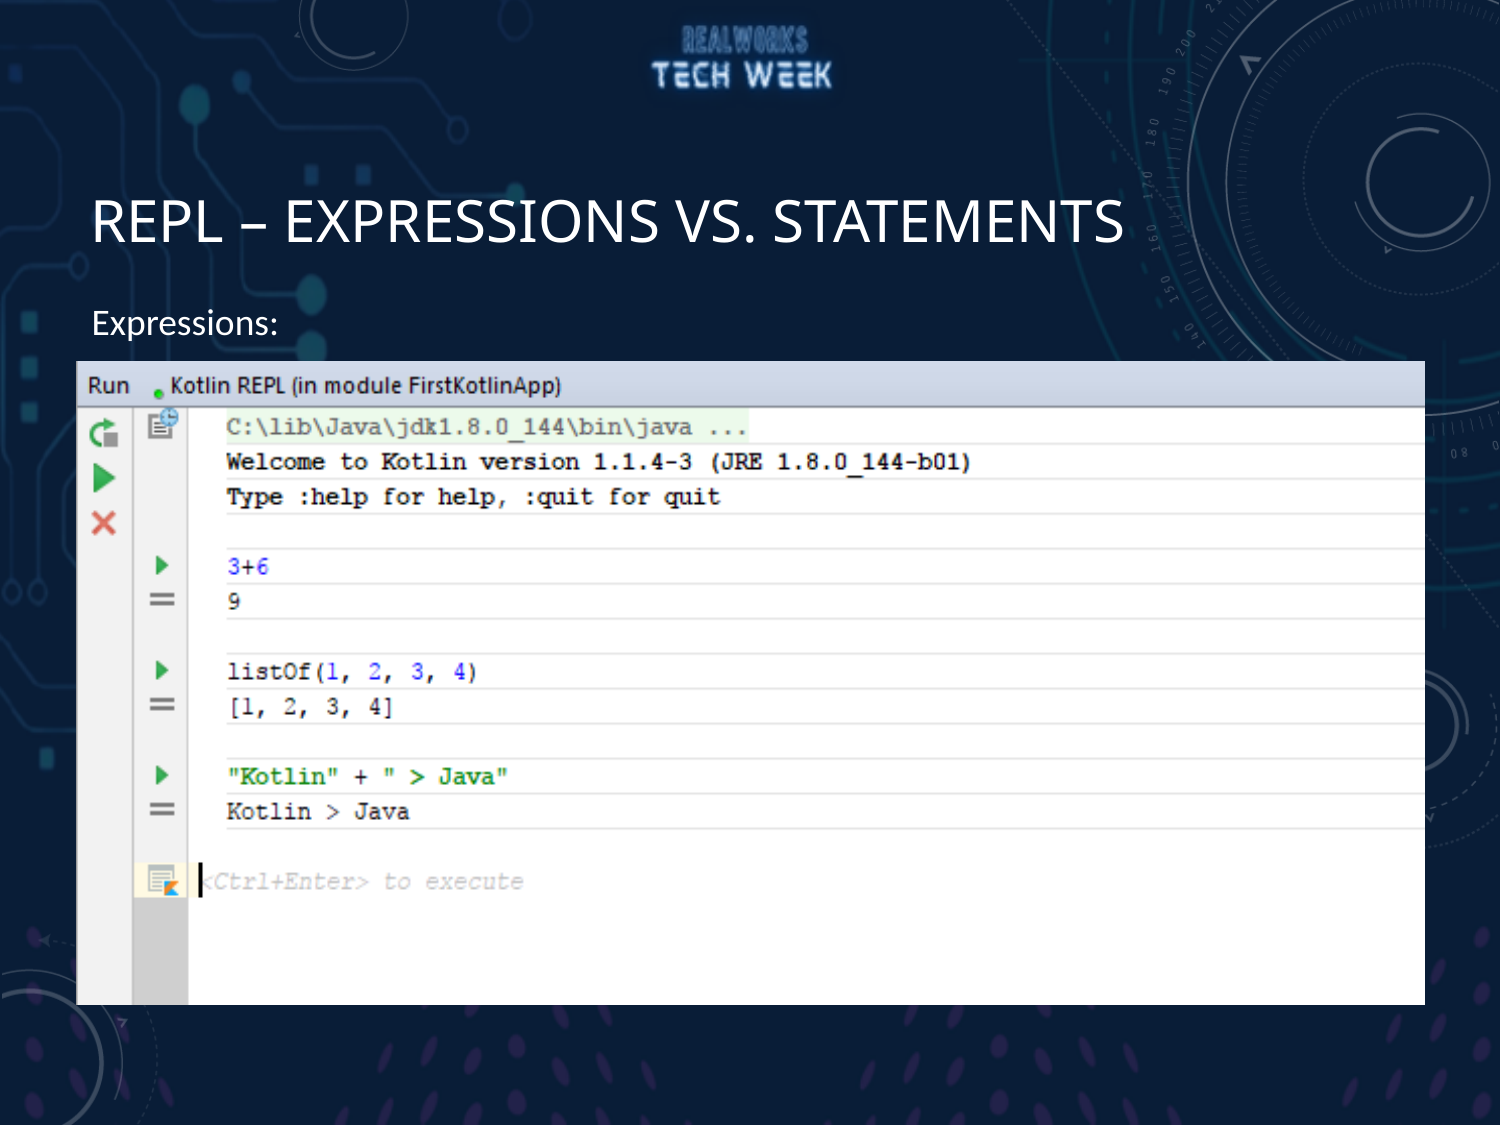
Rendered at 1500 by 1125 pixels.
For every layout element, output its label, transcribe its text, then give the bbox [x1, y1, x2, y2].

title REPL – Expressions vs. Statements [75, 99, 1350, 339]
picture [0, 0, 1500, 1125]
list Expressions: [76, 179, 1427, 364]
